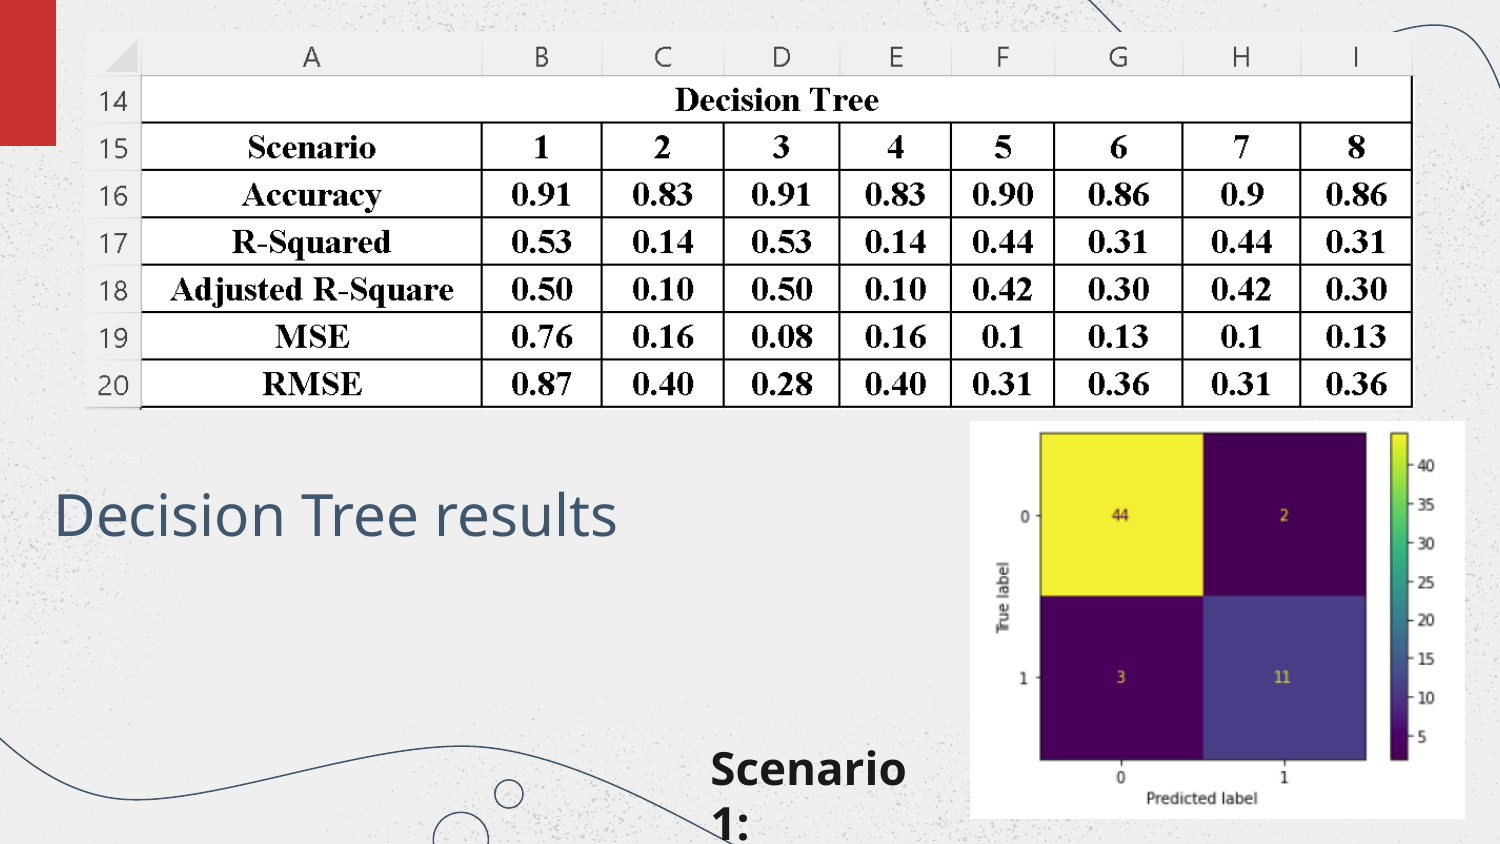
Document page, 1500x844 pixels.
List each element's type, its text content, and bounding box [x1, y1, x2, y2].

picture [84, 31, 1416, 410]
text_box Scenario 1: [695, 724, 964, 819]
title Decision Tree results [38, 462, 714, 644]
picture [969, 421, 1465, 819]
